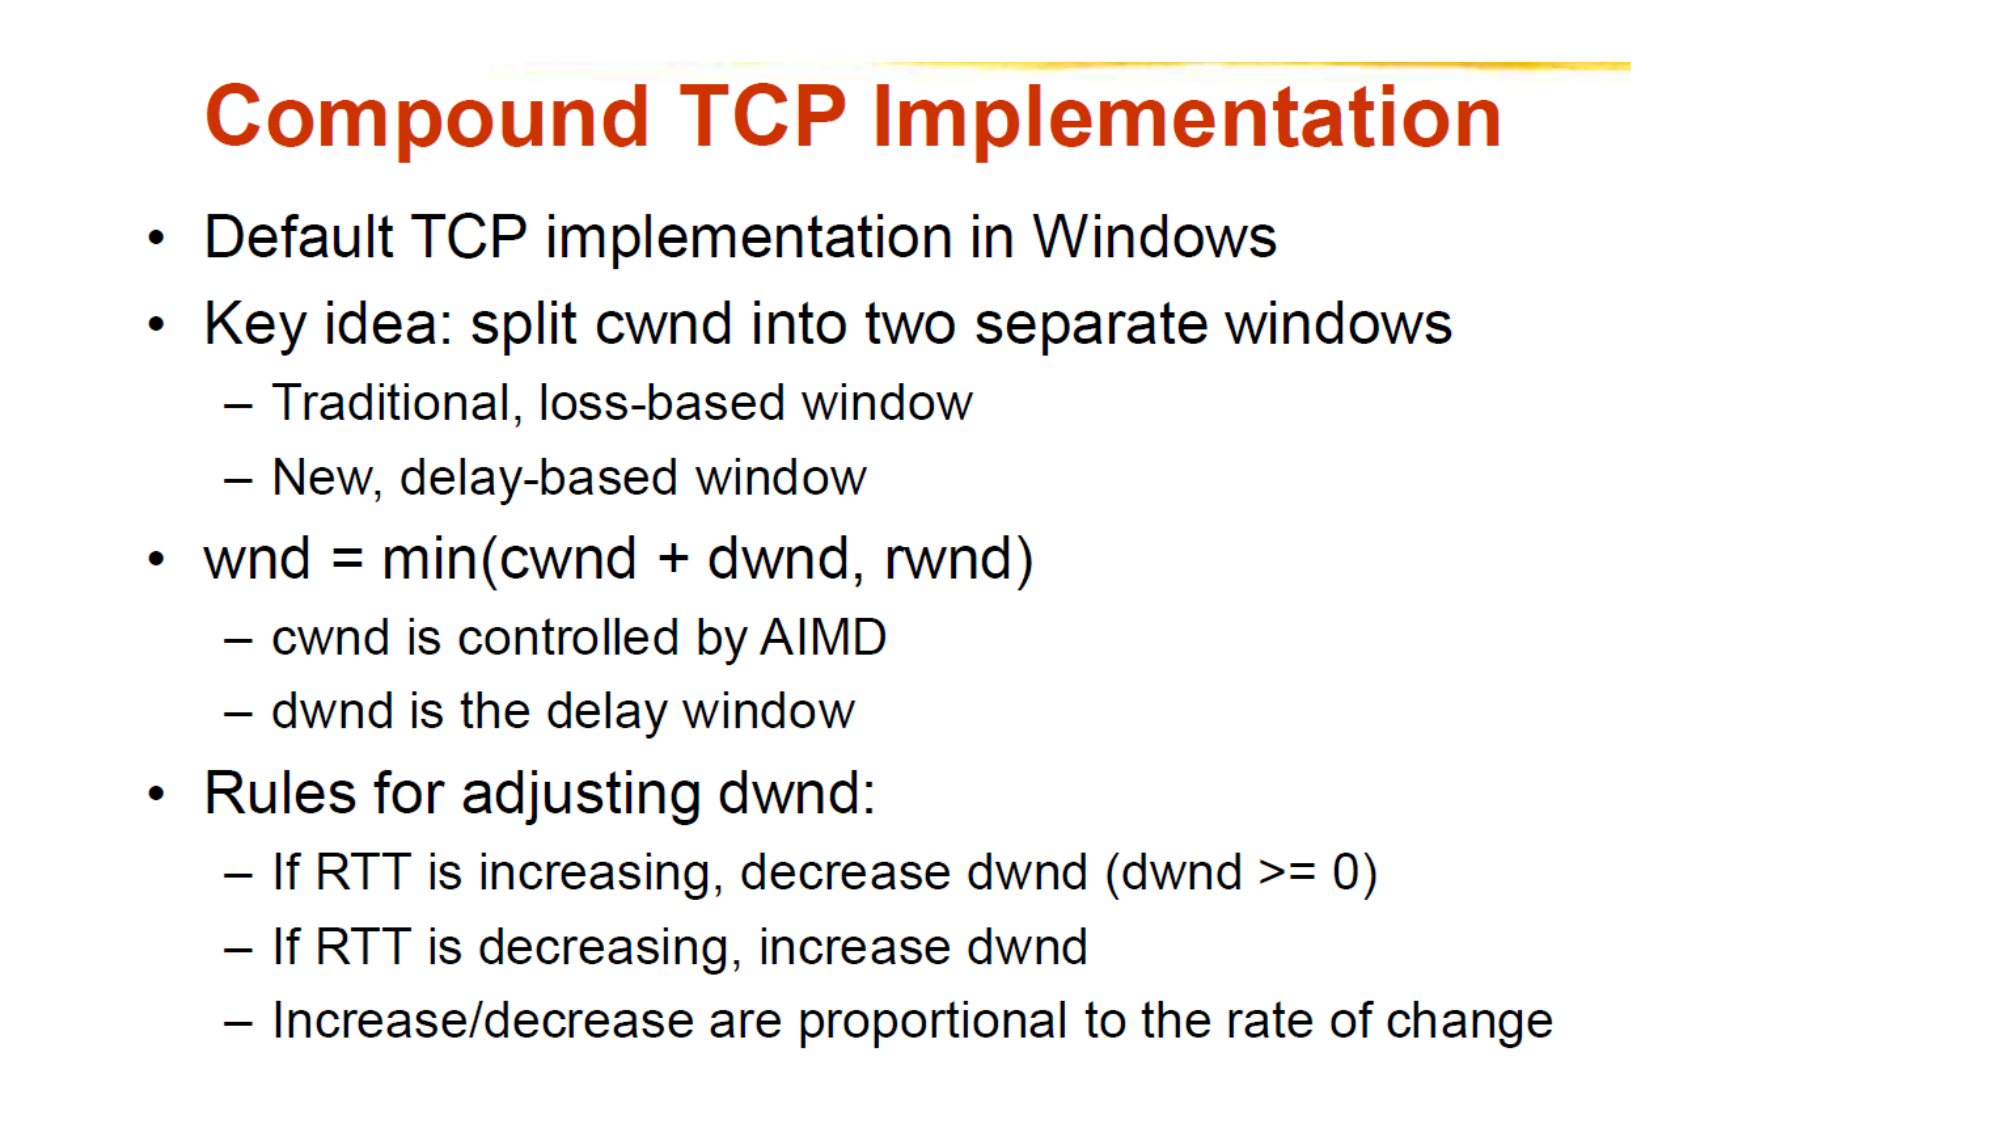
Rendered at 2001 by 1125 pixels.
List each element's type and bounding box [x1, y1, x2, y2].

picture [122, 62, 1631, 1080]
